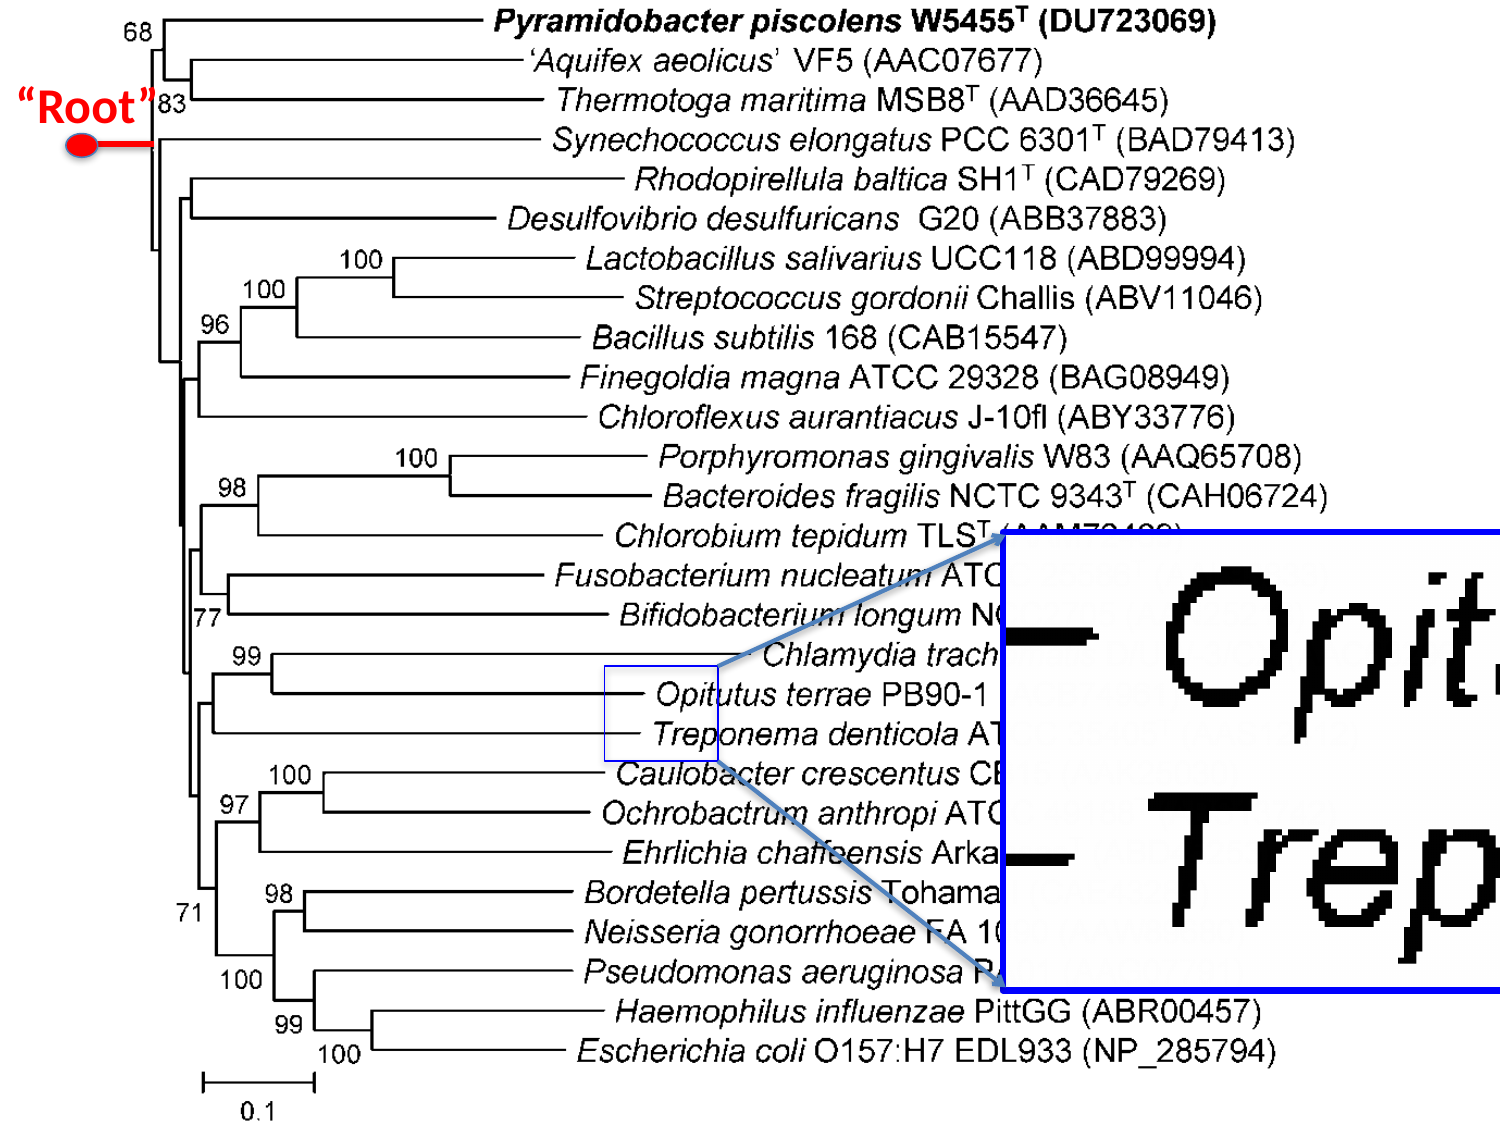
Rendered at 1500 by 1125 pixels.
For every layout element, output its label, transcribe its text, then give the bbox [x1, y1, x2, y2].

text_box [65, 132, 99, 159]
text_box “Root” [0, 66, 113, 141]
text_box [717, 534, 1006, 667]
picture [118, 0, 1500, 1125]
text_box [717, 760, 1006, 988]
